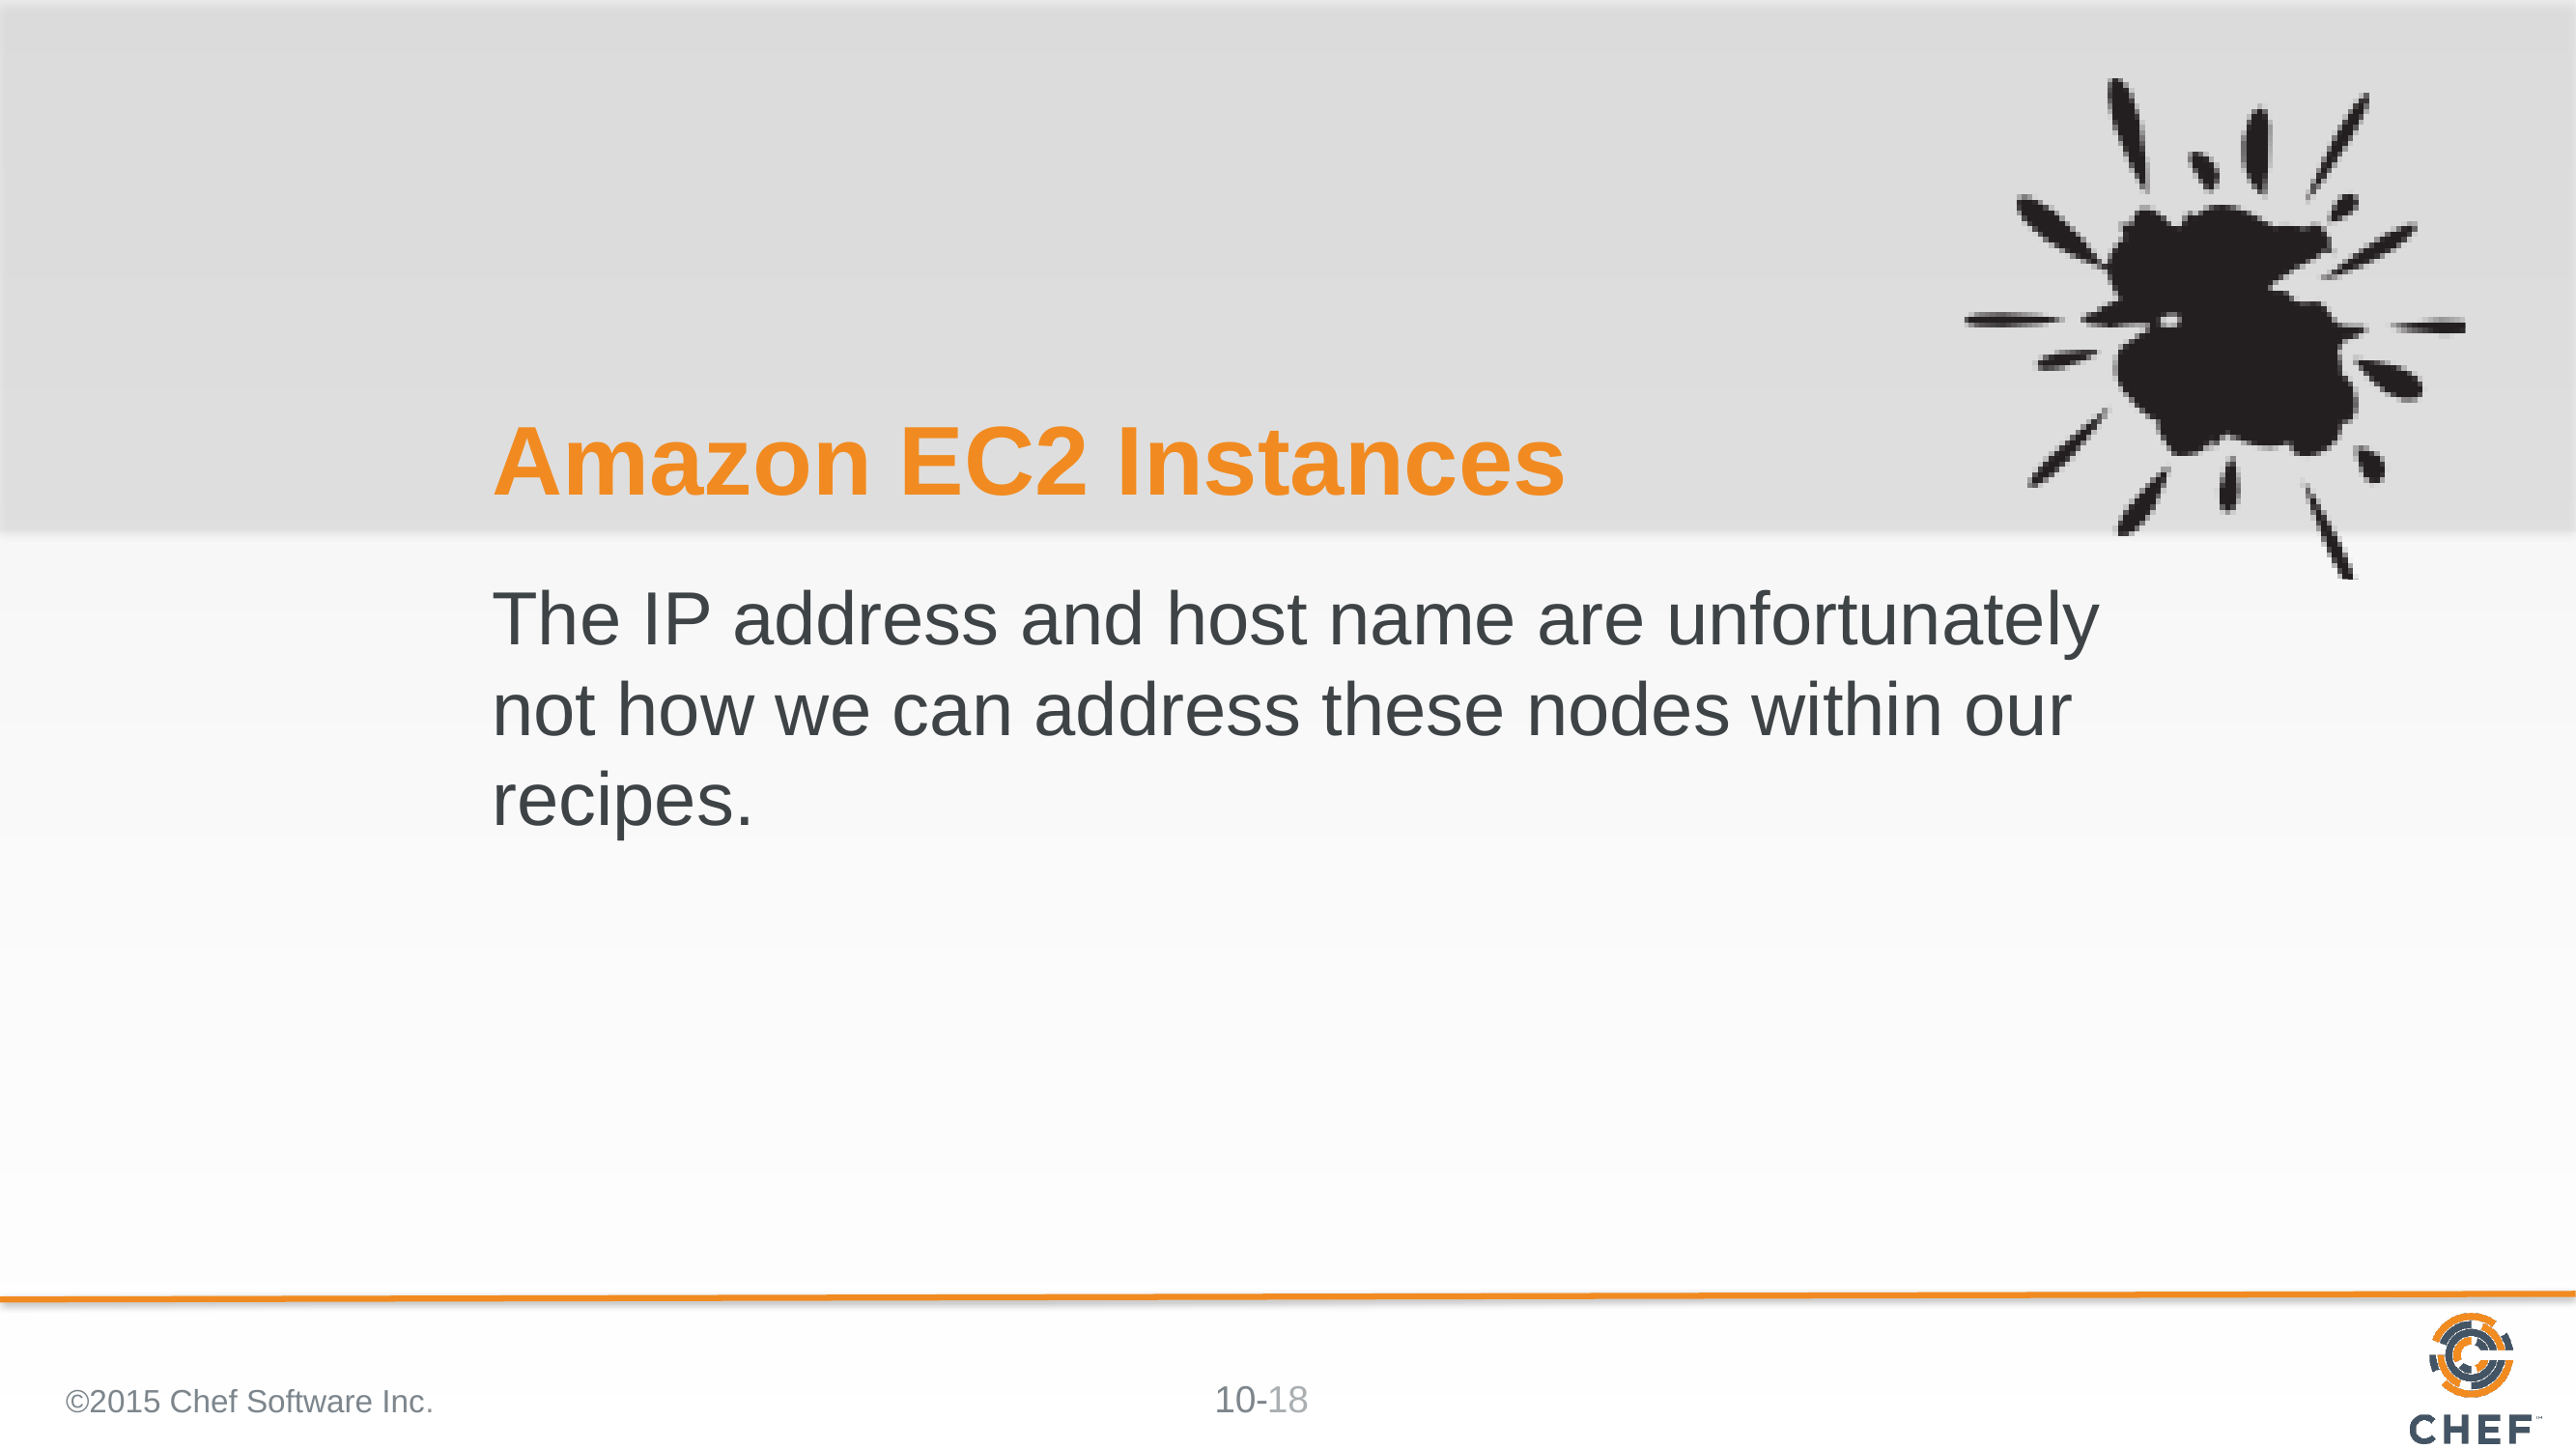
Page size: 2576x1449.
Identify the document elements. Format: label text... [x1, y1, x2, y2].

slide_number 18 [998, 1359, 1578, 1437]
picture [2399, 1297, 2550, 1449]
title Amazon EC2 Instances [477, 395, 2217, 531]
subtitle The IP address and host name are unfortunately not how we can address these nodes within our recipes. [477, 555, 2217, 1087]
footer ©2015 Chef Software Inc. [51, 1359, 952, 1440]
